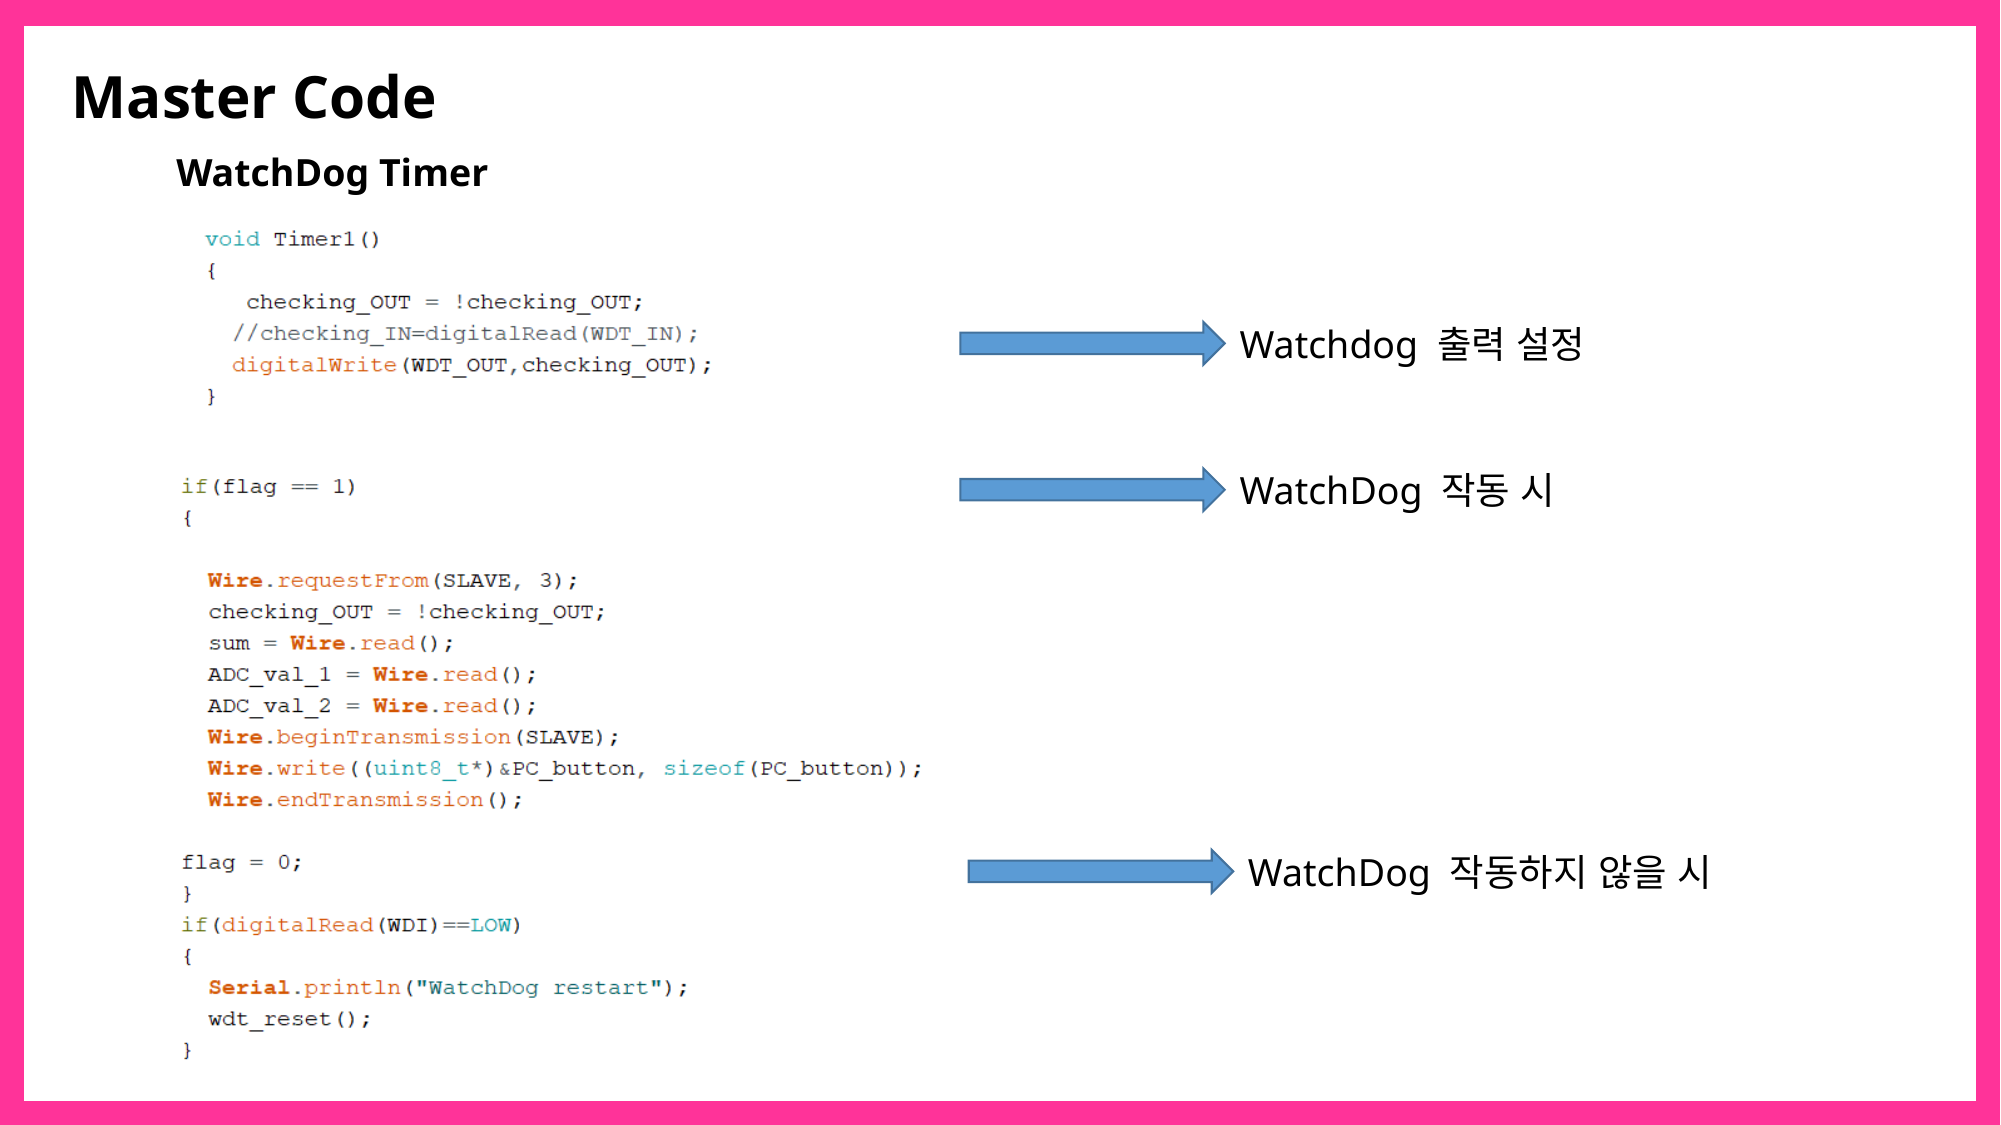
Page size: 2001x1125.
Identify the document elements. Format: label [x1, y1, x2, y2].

text_box [0, 0, 2000, 1125]
picture [201, 223, 741, 413]
picture [172, 468, 945, 1073]
